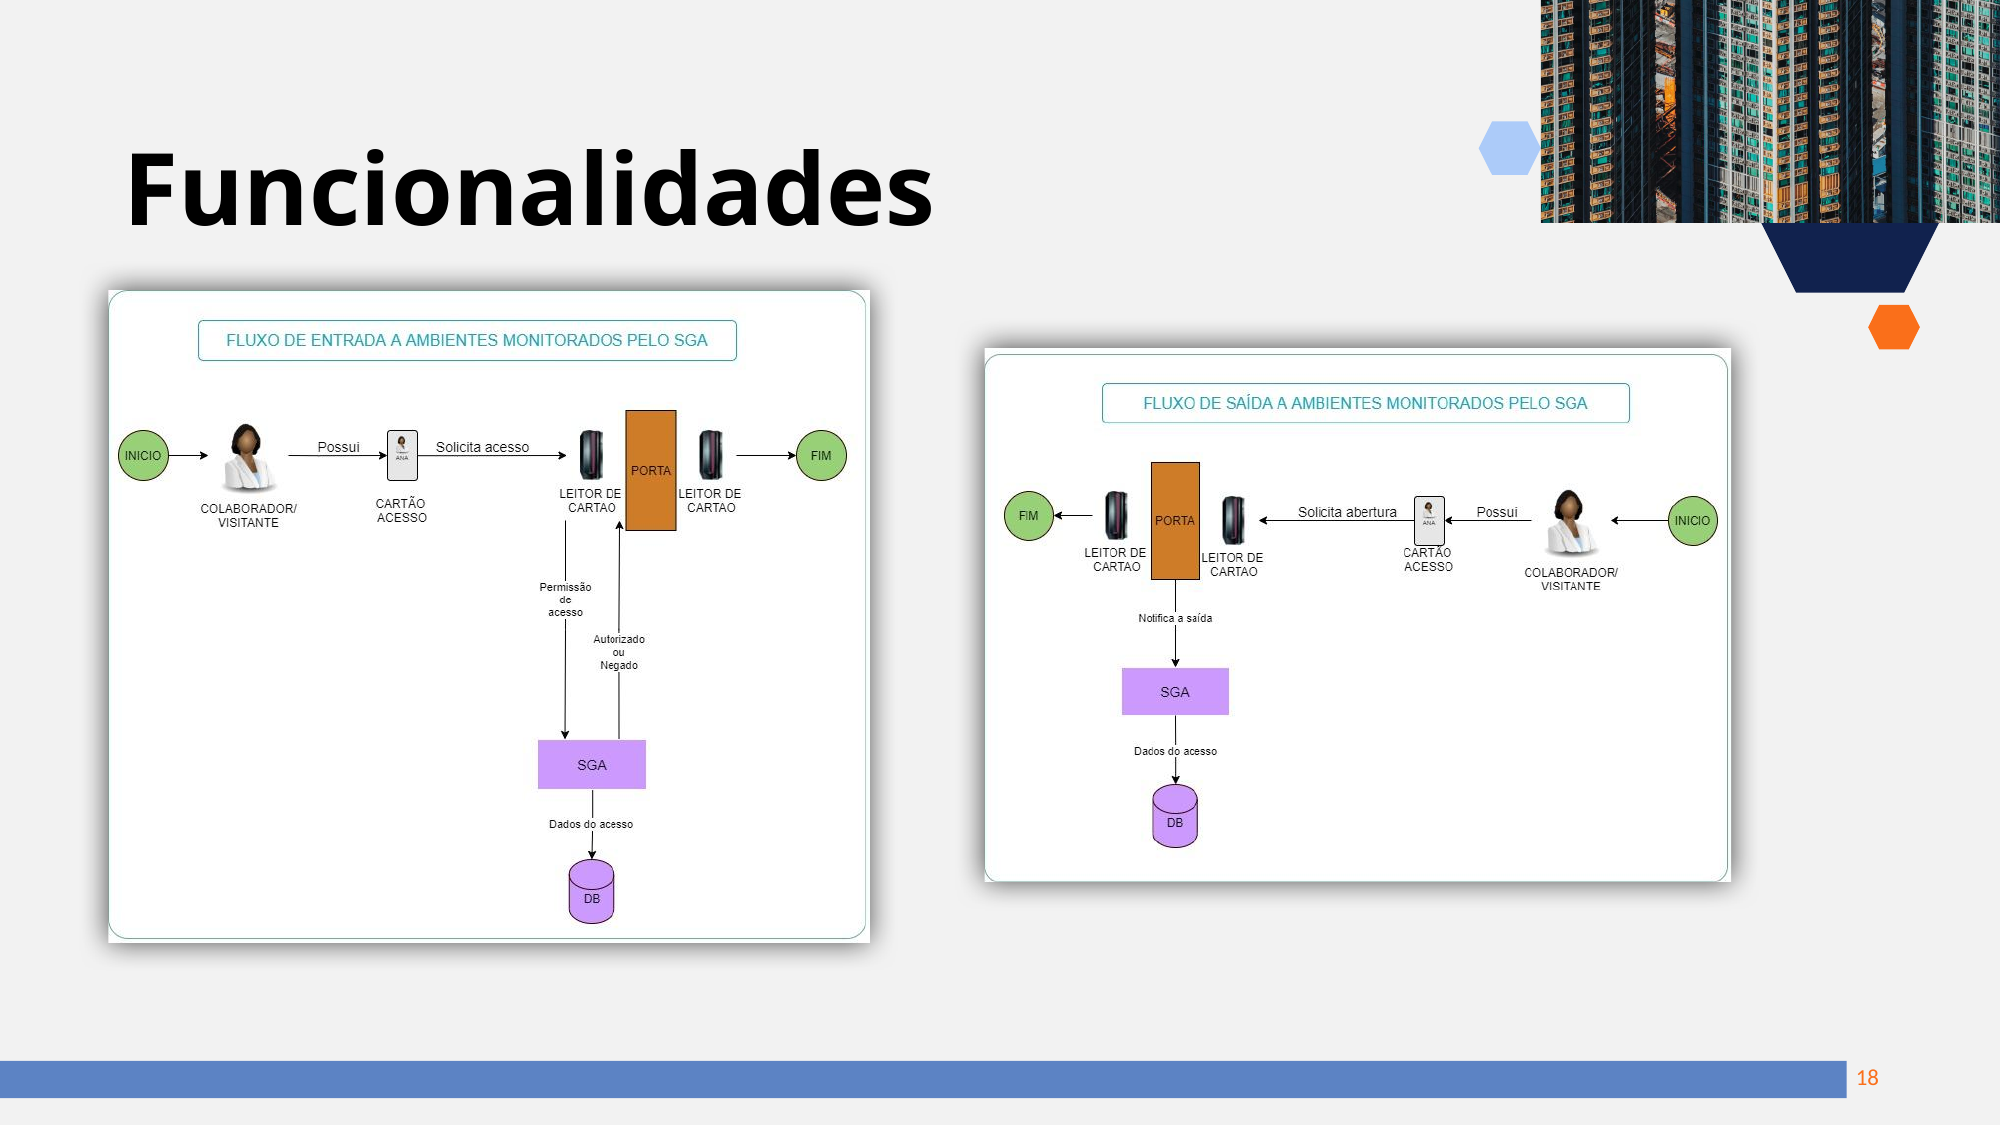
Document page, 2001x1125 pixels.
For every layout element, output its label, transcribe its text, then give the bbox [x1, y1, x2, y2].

title Funcionalidades [108, 132, 1113, 269]
text_box [0, 1060, 1847, 1099]
picture [984, 347, 1732, 887]
picture [107, 290, 871, 943]
picture [1540, 0, 2000, 223]
